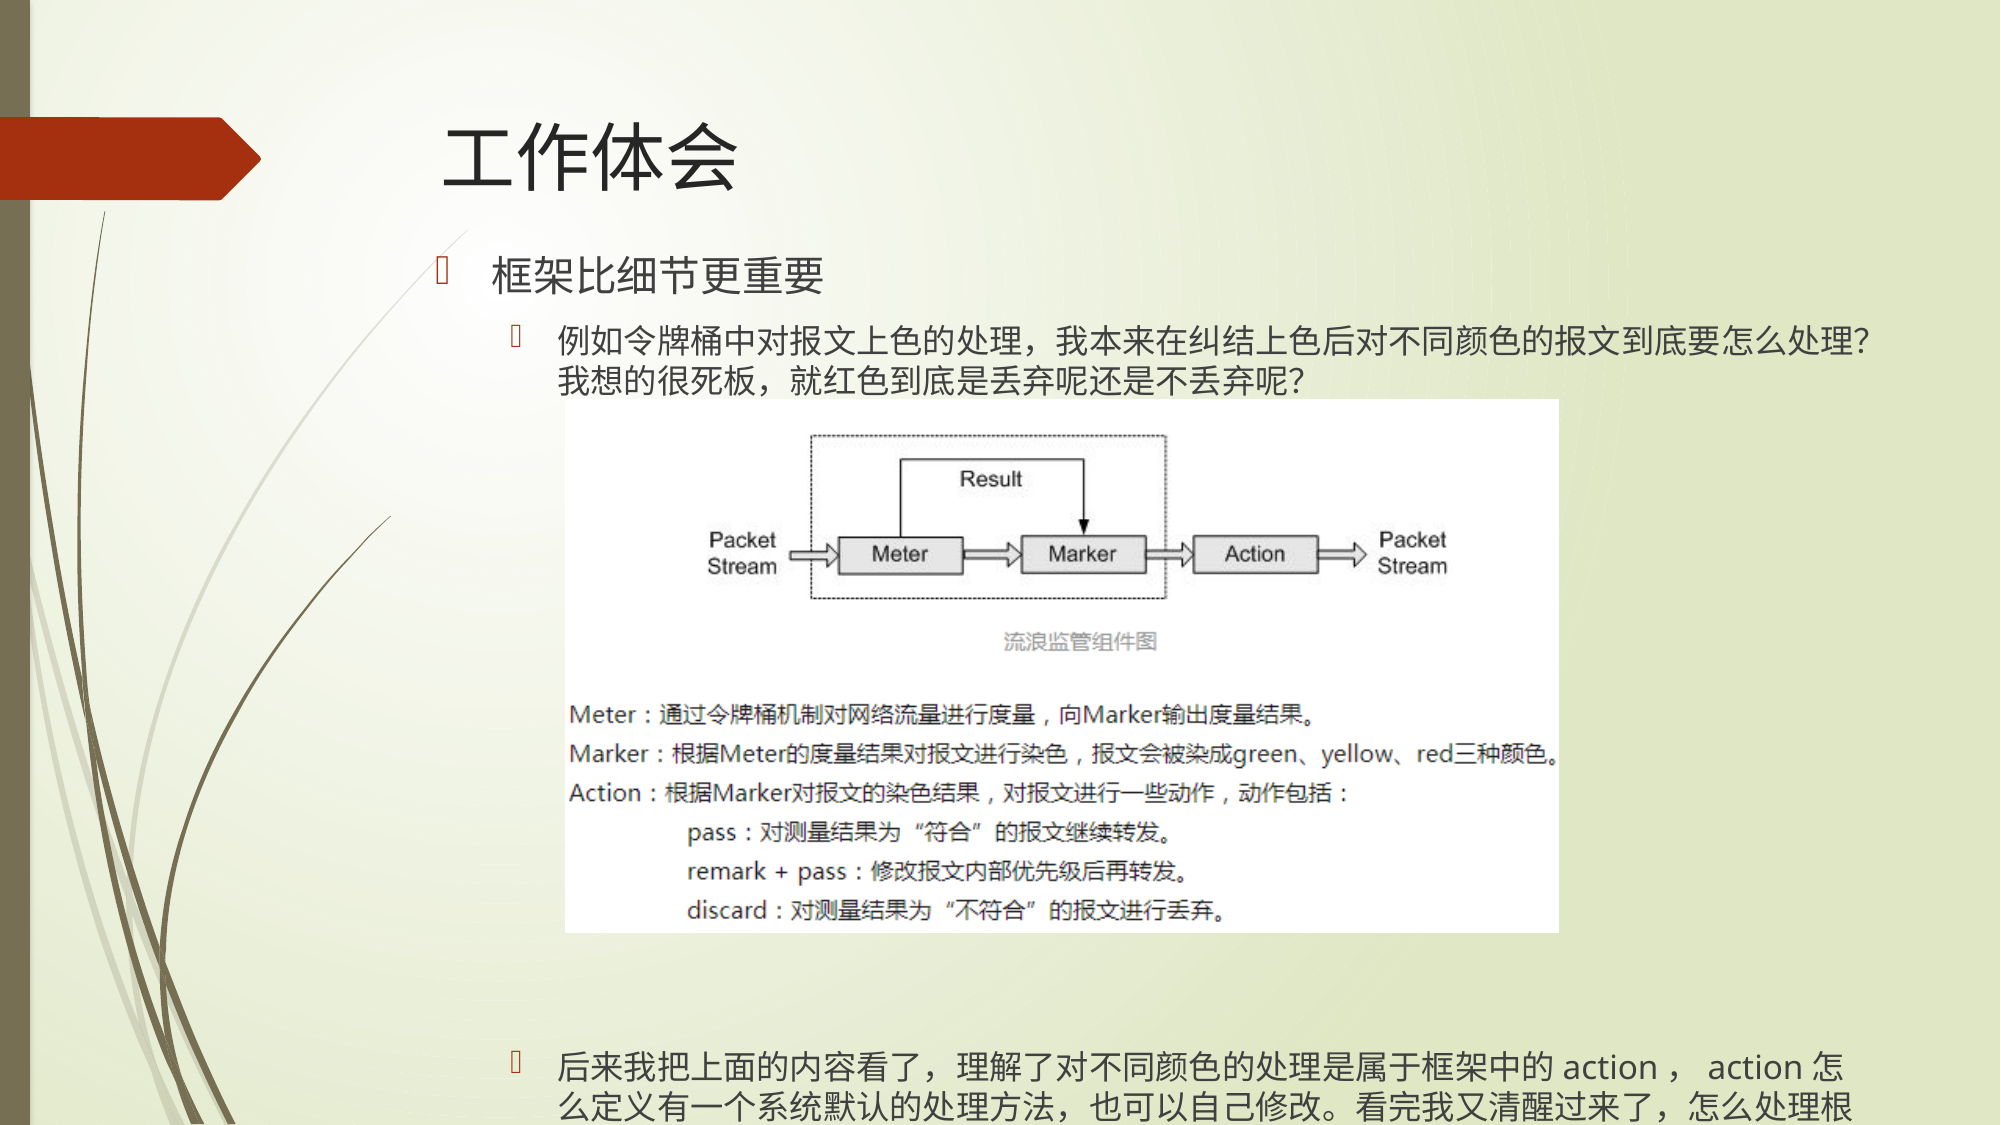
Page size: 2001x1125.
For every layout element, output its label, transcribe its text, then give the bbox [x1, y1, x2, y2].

picture [565, 399, 1559, 933]
list 框架比细节更重要 例如令牌桶中对报文上色的处理，我本来在纠结上色后对不同颜色的报文到底要怎么处理？我想的很死板，就红色到底是丢弃呢还是不丢弃呢？ 后来我把上面的内容看了，理解了对不同颜色的处理是属于框架中的action，action怎么定义有一个系统默认的处理方法，也可以自己修改。看完我又清醒过来了，怎么处理根本不重要，重要的是分离出一个模块，这个模块的作用就是设计“怎么处理”。 [420, 241, 1883, 862]
title 工作体会 [425, 102, 1888, 313]
